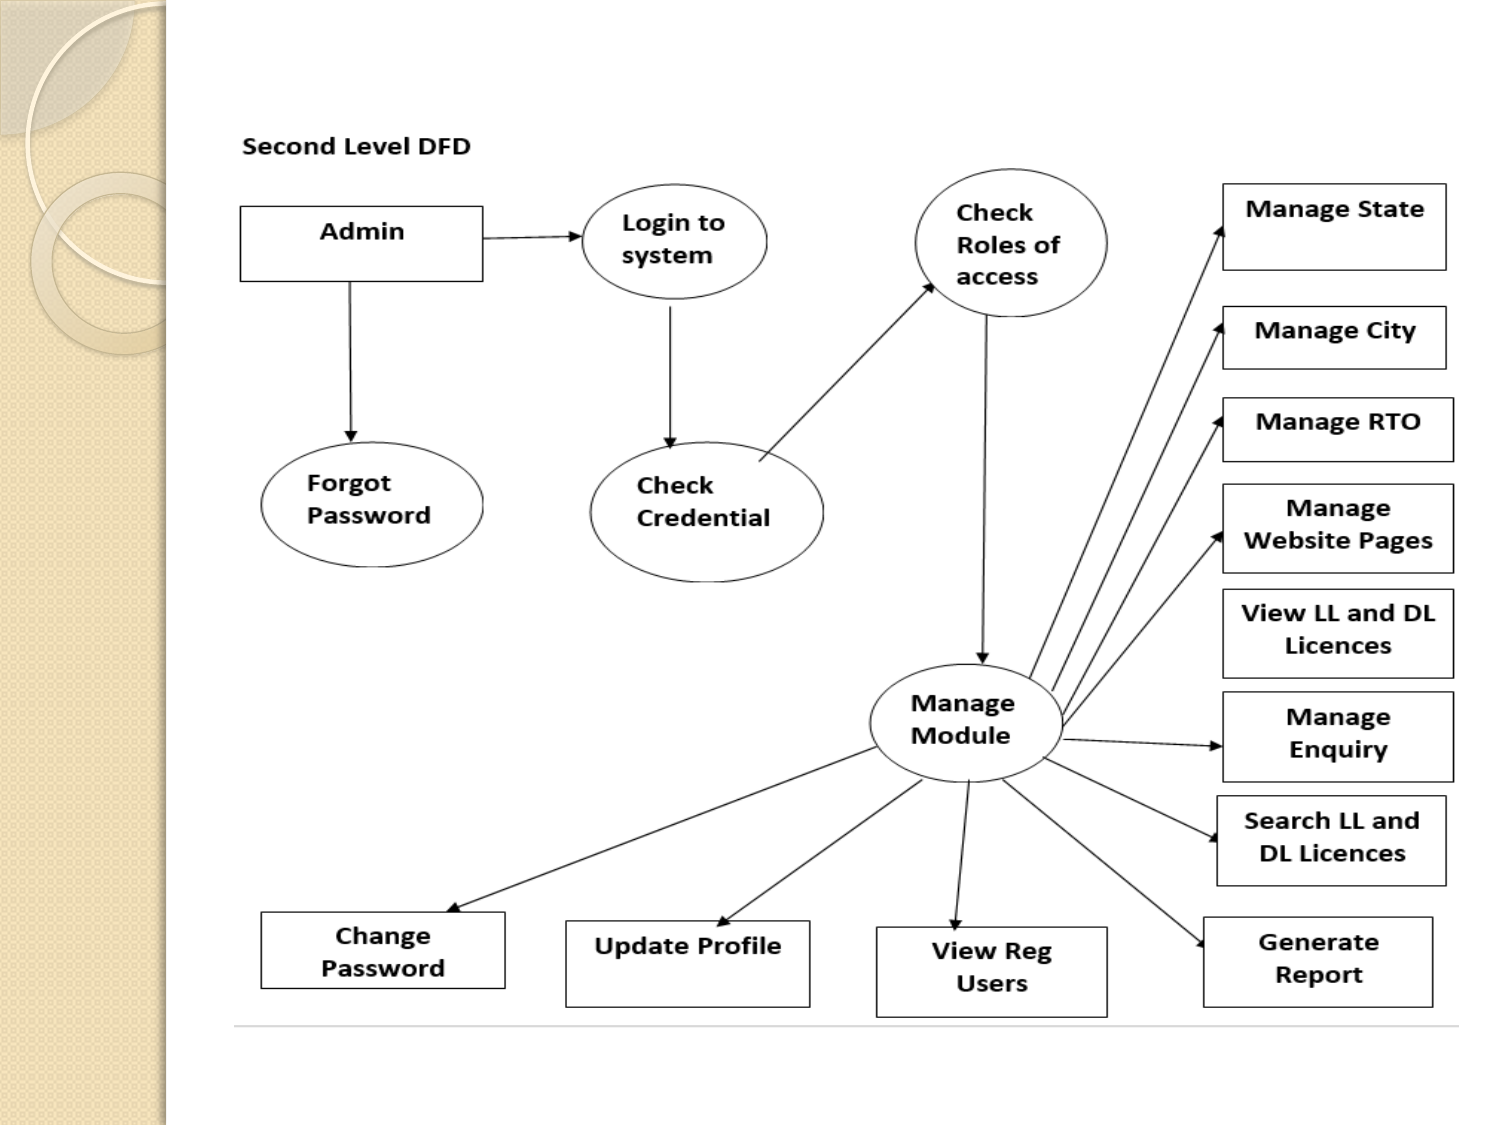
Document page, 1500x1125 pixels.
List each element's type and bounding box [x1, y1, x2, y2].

picture [234, 97, 1459, 1028]
